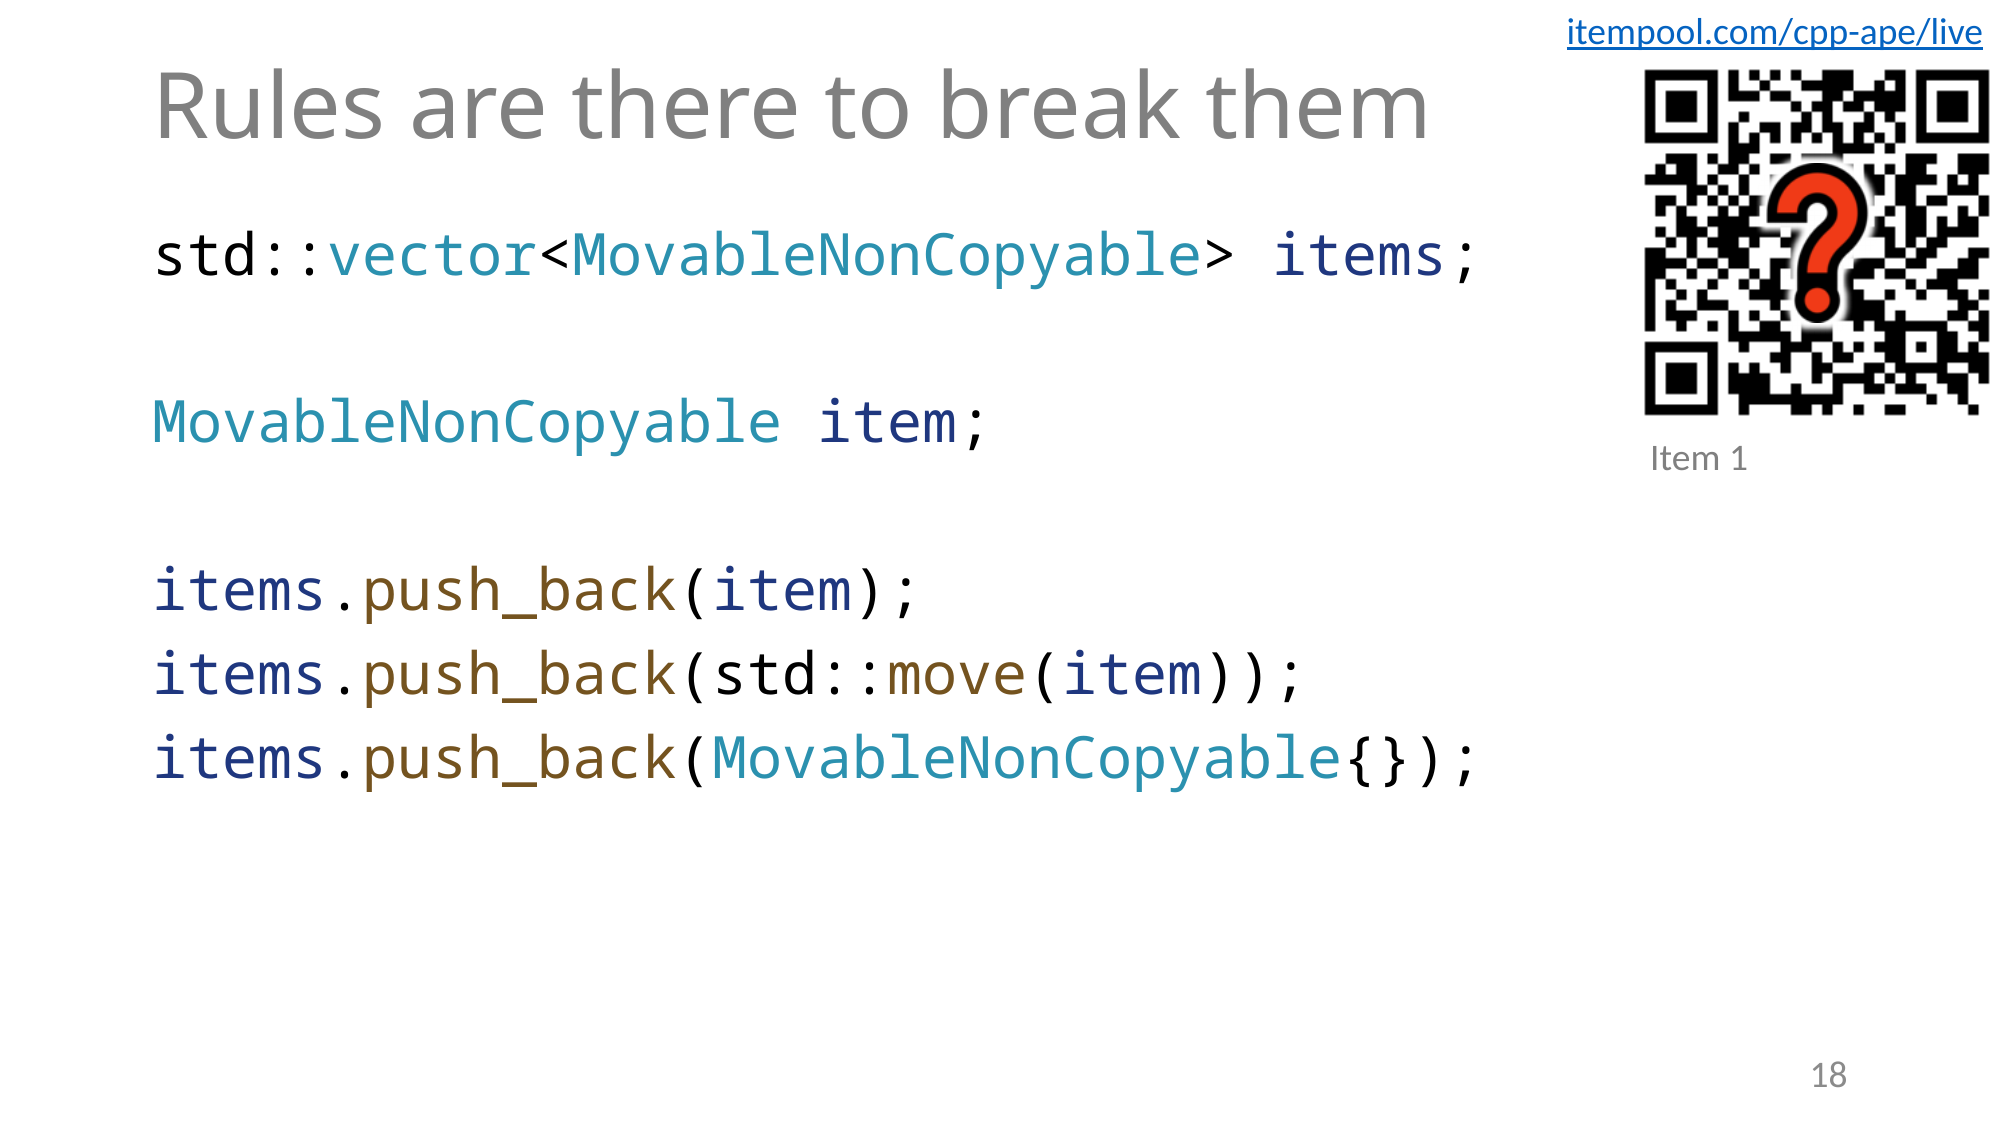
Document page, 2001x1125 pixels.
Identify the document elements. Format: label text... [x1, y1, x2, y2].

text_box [1635, 60, 2000, 426]
text_box Item 1 [1635, 426, 2000, 485]
title Rules are there to break them [137, 0, 1635, 217]
text_box itempool.com/cpp-ape/live [1551, 0, 2000, 60]
slide_number 18 [1412, 1042, 1863, 1103]
list std::vector<MovableNonCopyable> items; MovableNonCopyable item; items.push_back(item); items.push_back(std::move(item)); items.push_back(MovableNonCopyable{}); [137, 217, 1863, 1043]
